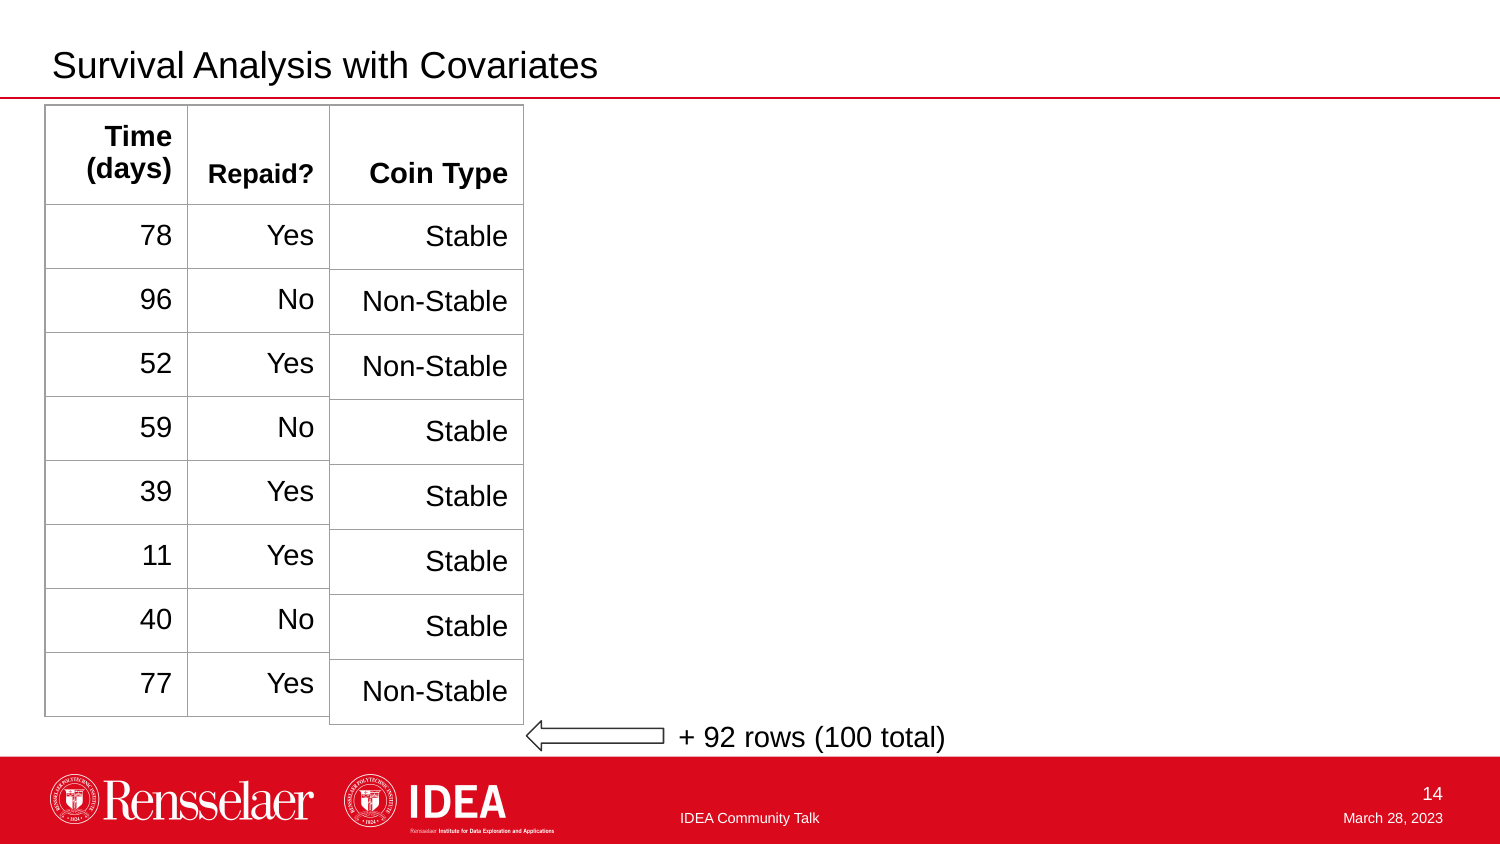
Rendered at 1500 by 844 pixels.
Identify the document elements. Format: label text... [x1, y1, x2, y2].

table_cell No [188, 397, 329, 460]
table_cell Stable [330, 530, 523, 594]
table_cell No [188, 269, 329, 332]
table_cell Non-Stable [330, 270, 523, 334]
table_cell Yes [188, 653, 329, 716]
picture [50, 774, 314, 824]
table_cell Stable [330, 205, 523, 269]
table_cell 96 [46, 269, 187, 332]
table_cell 59 [46, 397, 187, 460]
table_cell Non-Stable [330, 660, 523, 724]
table_cell No [188, 589, 329, 652]
table_cell Non-Stable [330, 335, 523, 399]
table_header Repaid? [188, 106, 329, 204]
text_box [526, 720, 663, 751]
table_cell 40 [46, 589, 187, 652]
table_cell 39 [46, 461, 187, 524]
list Survival Analysis with Covariates [36, 33, 1403, 98]
table_cell 52 [46, 333, 187, 396]
table_header Coin Type [330, 106, 523, 204]
table_cell 77 [46, 653, 187, 716]
table_cell Yes [188, 205, 329, 268]
text_box + 92 rows (100 total) [663, 702, 975, 768]
picture [344, 774, 554, 834]
table_cell Yes [188, 461, 329, 524]
table_cell Stable [330, 595, 523, 659]
table_cell Yes [188, 333, 329, 396]
table_cell Stable [330, 465, 523, 529]
table_cell Yes [188, 525, 329, 588]
table_cell 78 [46, 205, 187, 268]
table_cell Stable [330, 400, 523, 464]
table_header Time (days) [46, 106, 187, 204]
table_cell 11 [46, 525, 187, 588]
